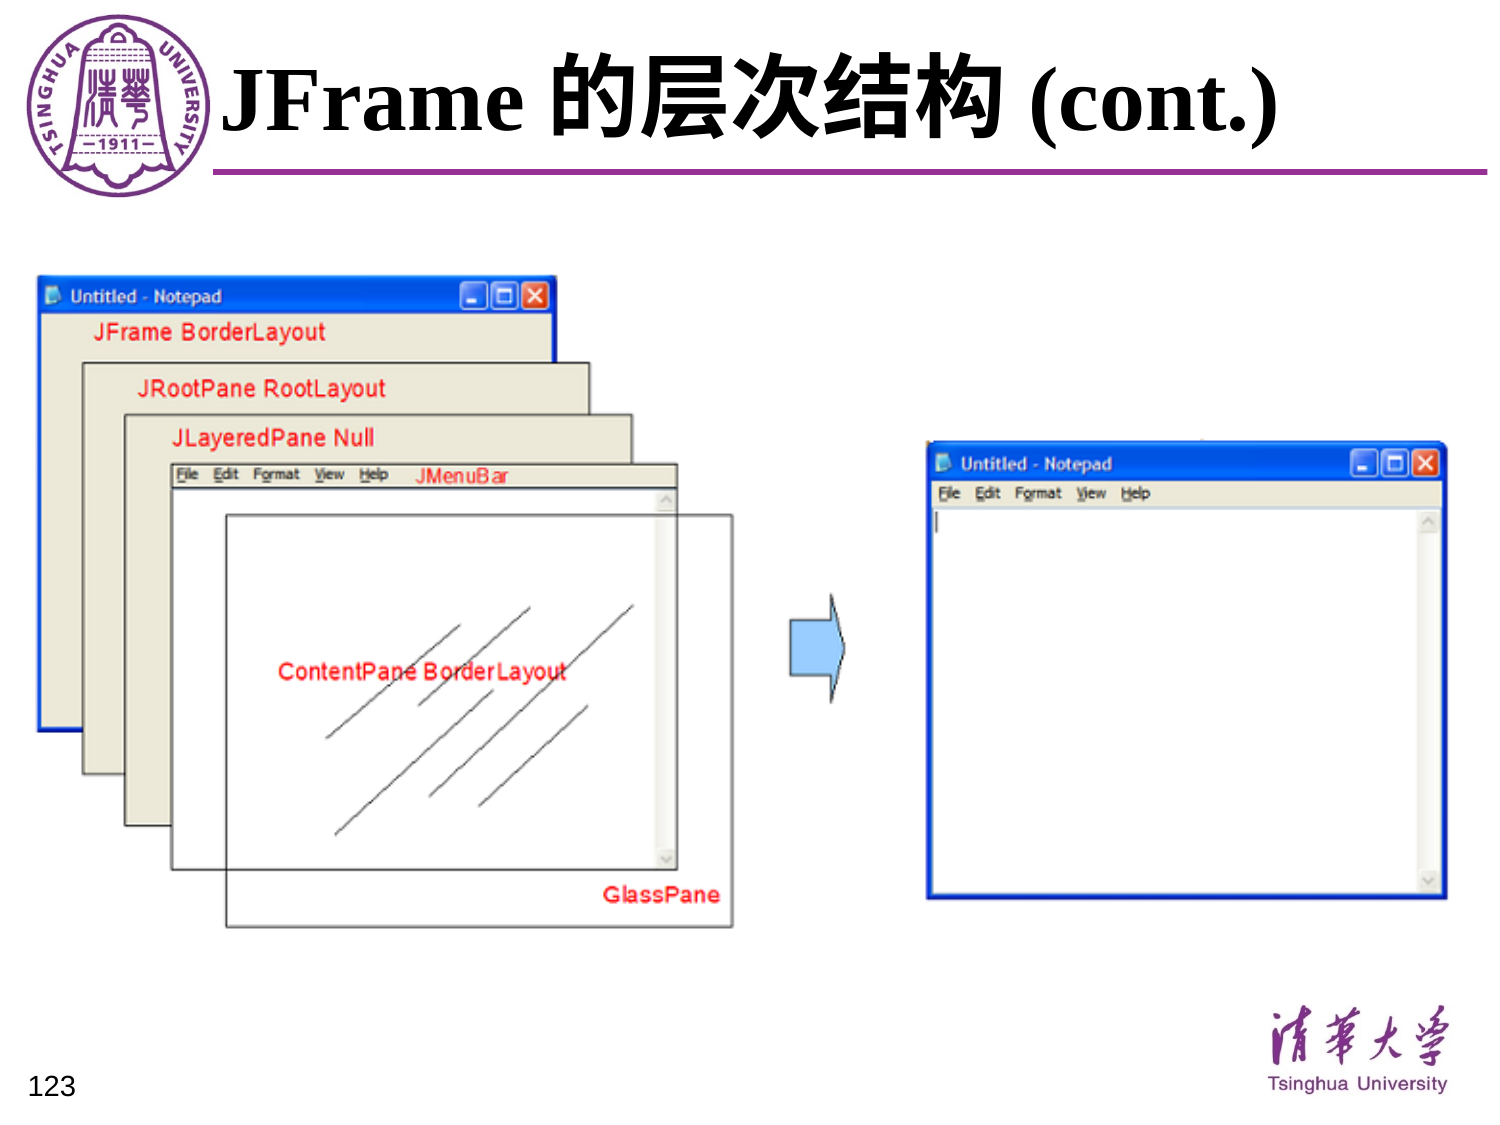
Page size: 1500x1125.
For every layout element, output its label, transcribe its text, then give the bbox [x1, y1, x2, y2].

picture [1262, 999, 1454, 1101]
picture [24, 12, 213, 37]
picture [34, 274, 1476, 951]
footer 123 [12, 1059, 176, 1125]
title JFrame的层次结构(cont.) [24, 37, 1476, 151]
picture [24, 151, 213, 200]
